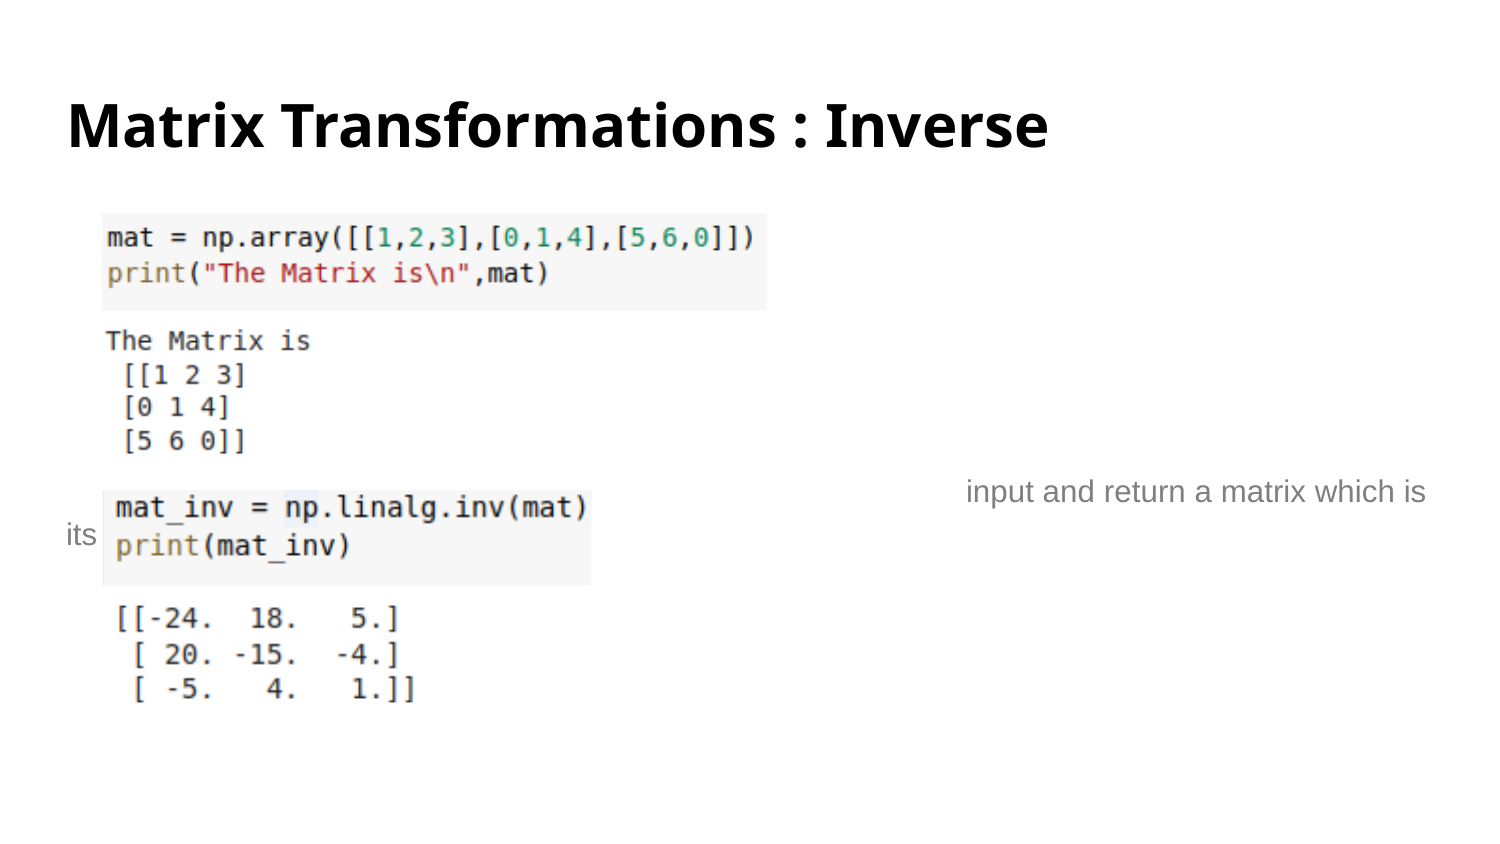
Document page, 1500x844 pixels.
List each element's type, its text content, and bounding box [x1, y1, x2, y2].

picture [102, 213, 767, 471]
title Matrix Transformations : Inverse [51, 72, 1449, 176]
picture [102, 490, 592, 721]
list linalg.inv() method takes matrix as input and return a matrix which is its inverse [51, 189, 1449, 750]
